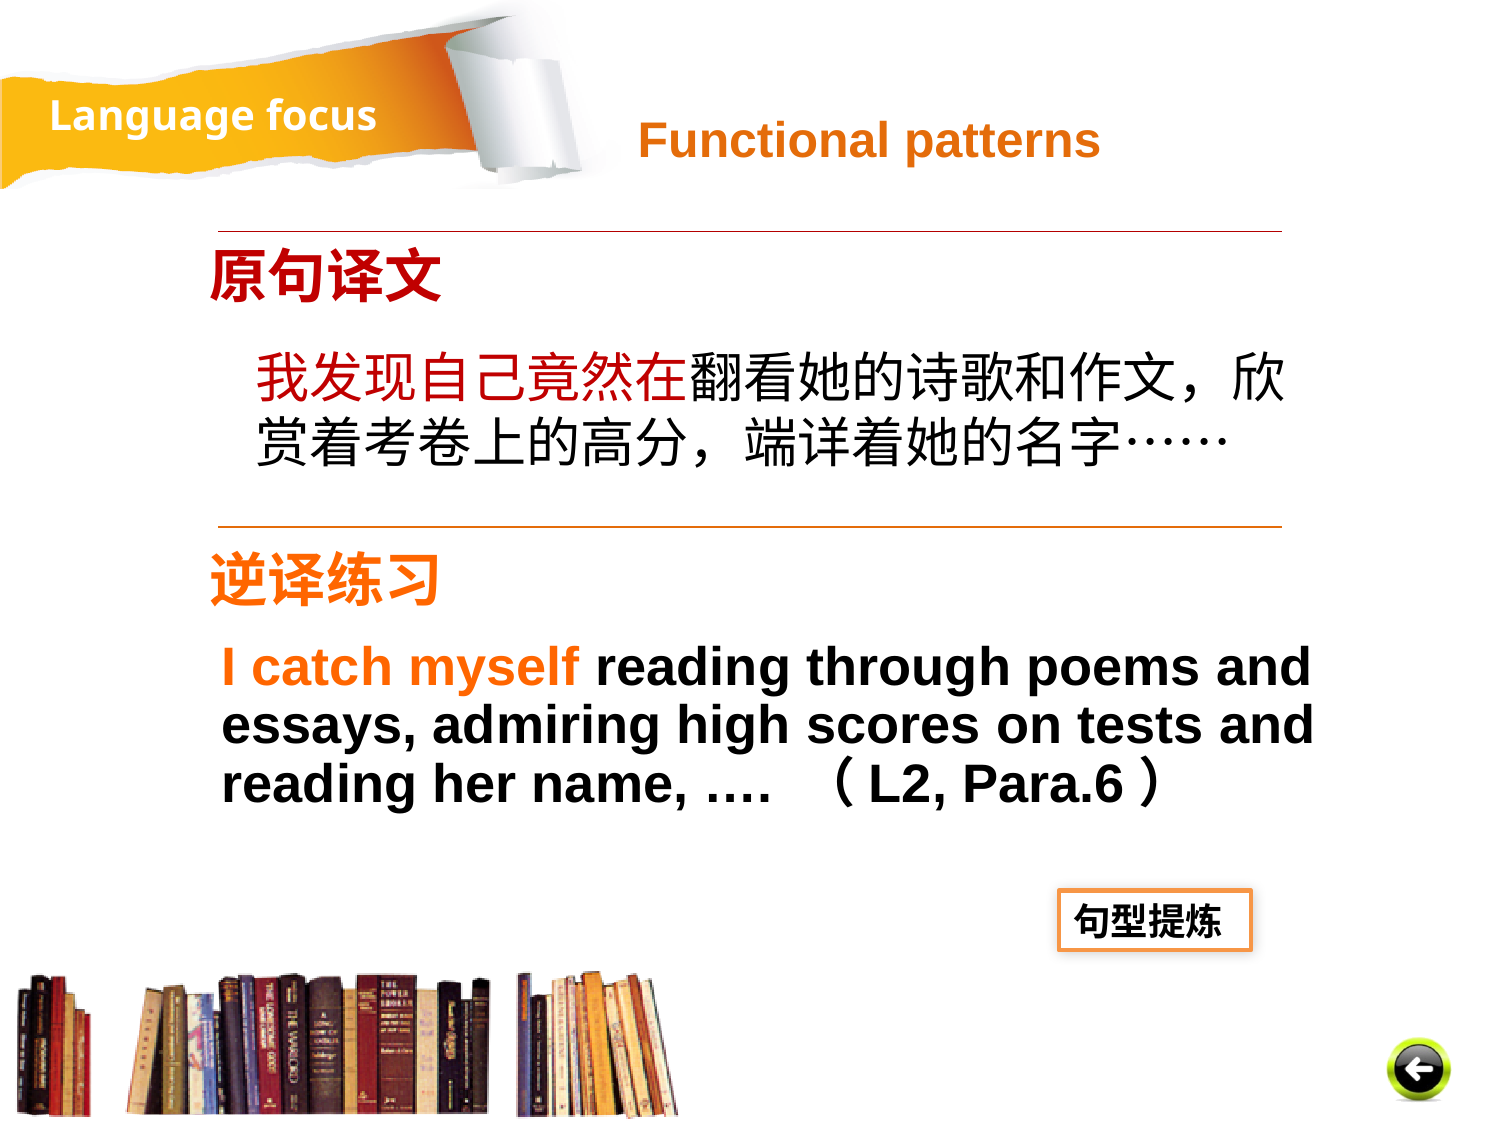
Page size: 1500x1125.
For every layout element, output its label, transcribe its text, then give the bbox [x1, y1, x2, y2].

text_box 逆译练习 [194, 535, 502, 621]
text_box I catch myself reading through poems and essays, admiring high scores on tests and reading her name, …. （L2, Para.6） [206, 630, 1341, 821]
text_box 我发现自己竟然在翻看她的诗歌和作文，欣赏着考卷上的高分，端详着她的名字…… [240, 335, 1306, 546]
picture [0, 963, 691, 1122]
picture [0, 0, 621, 190]
text_box 原句译文 [194, 231, 516, 317]
text_box 句型提炼 [1057, 888, 1253, 952]
text_box Functional patterns [625, 99, 1184, 175]
picture [1381, 1031, 1454, 1107]
